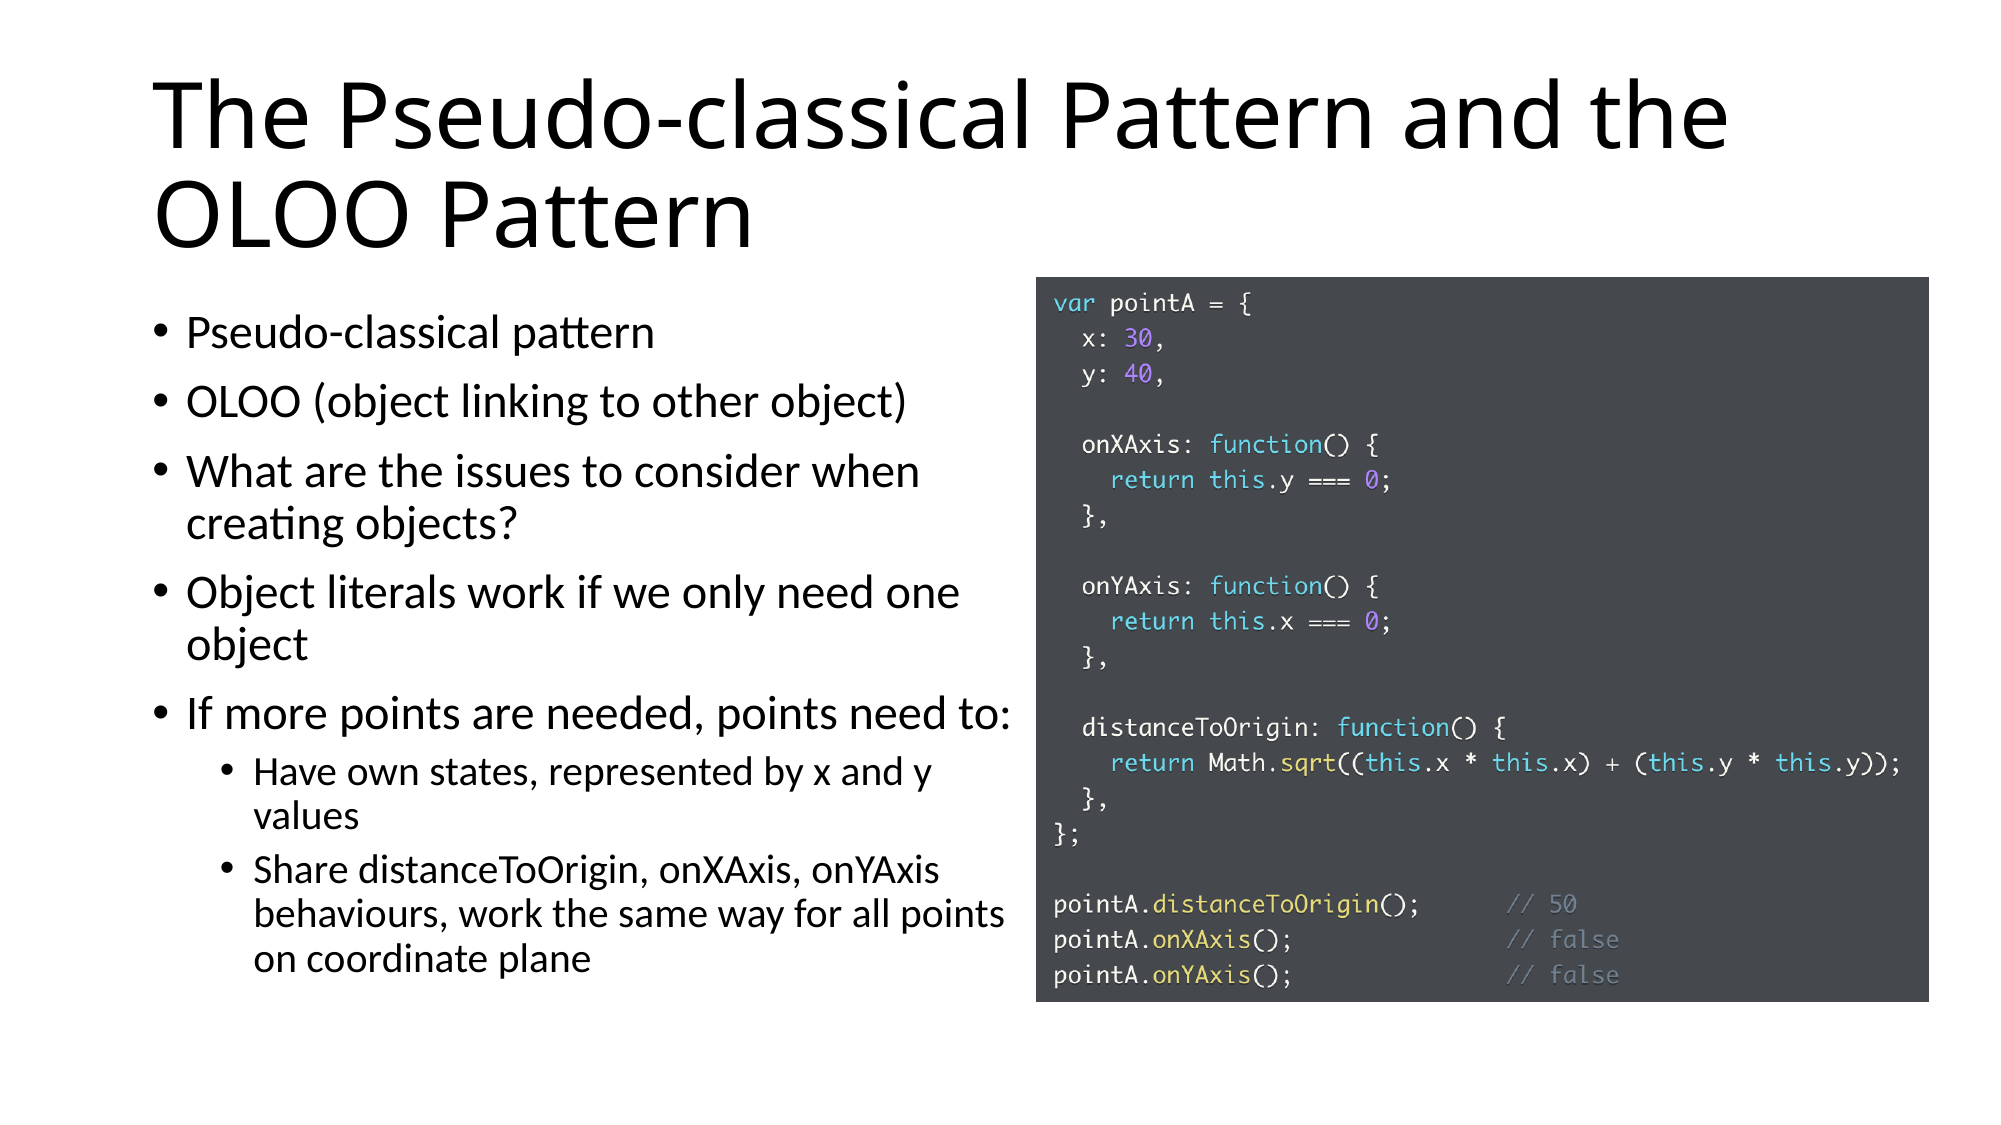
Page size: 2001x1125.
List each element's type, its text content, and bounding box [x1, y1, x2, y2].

picture [1036, 277, 1929, 1002]
list Pseudo-classical pattern OLOO (object linking to other object) What are the issues to consider when creating objects? Object literals work if we only need one object If more points are needed, points need to: Have own states, represented by x and y values Share distanceToOrigin, onXAxis, onYAxis behaviours, work the same way for all points on coordinate plane [137, 299, 1037, 1014]
title The Pseudo-classical Pattern and the OLOO Pattern [137, 59, 1863, 278]
